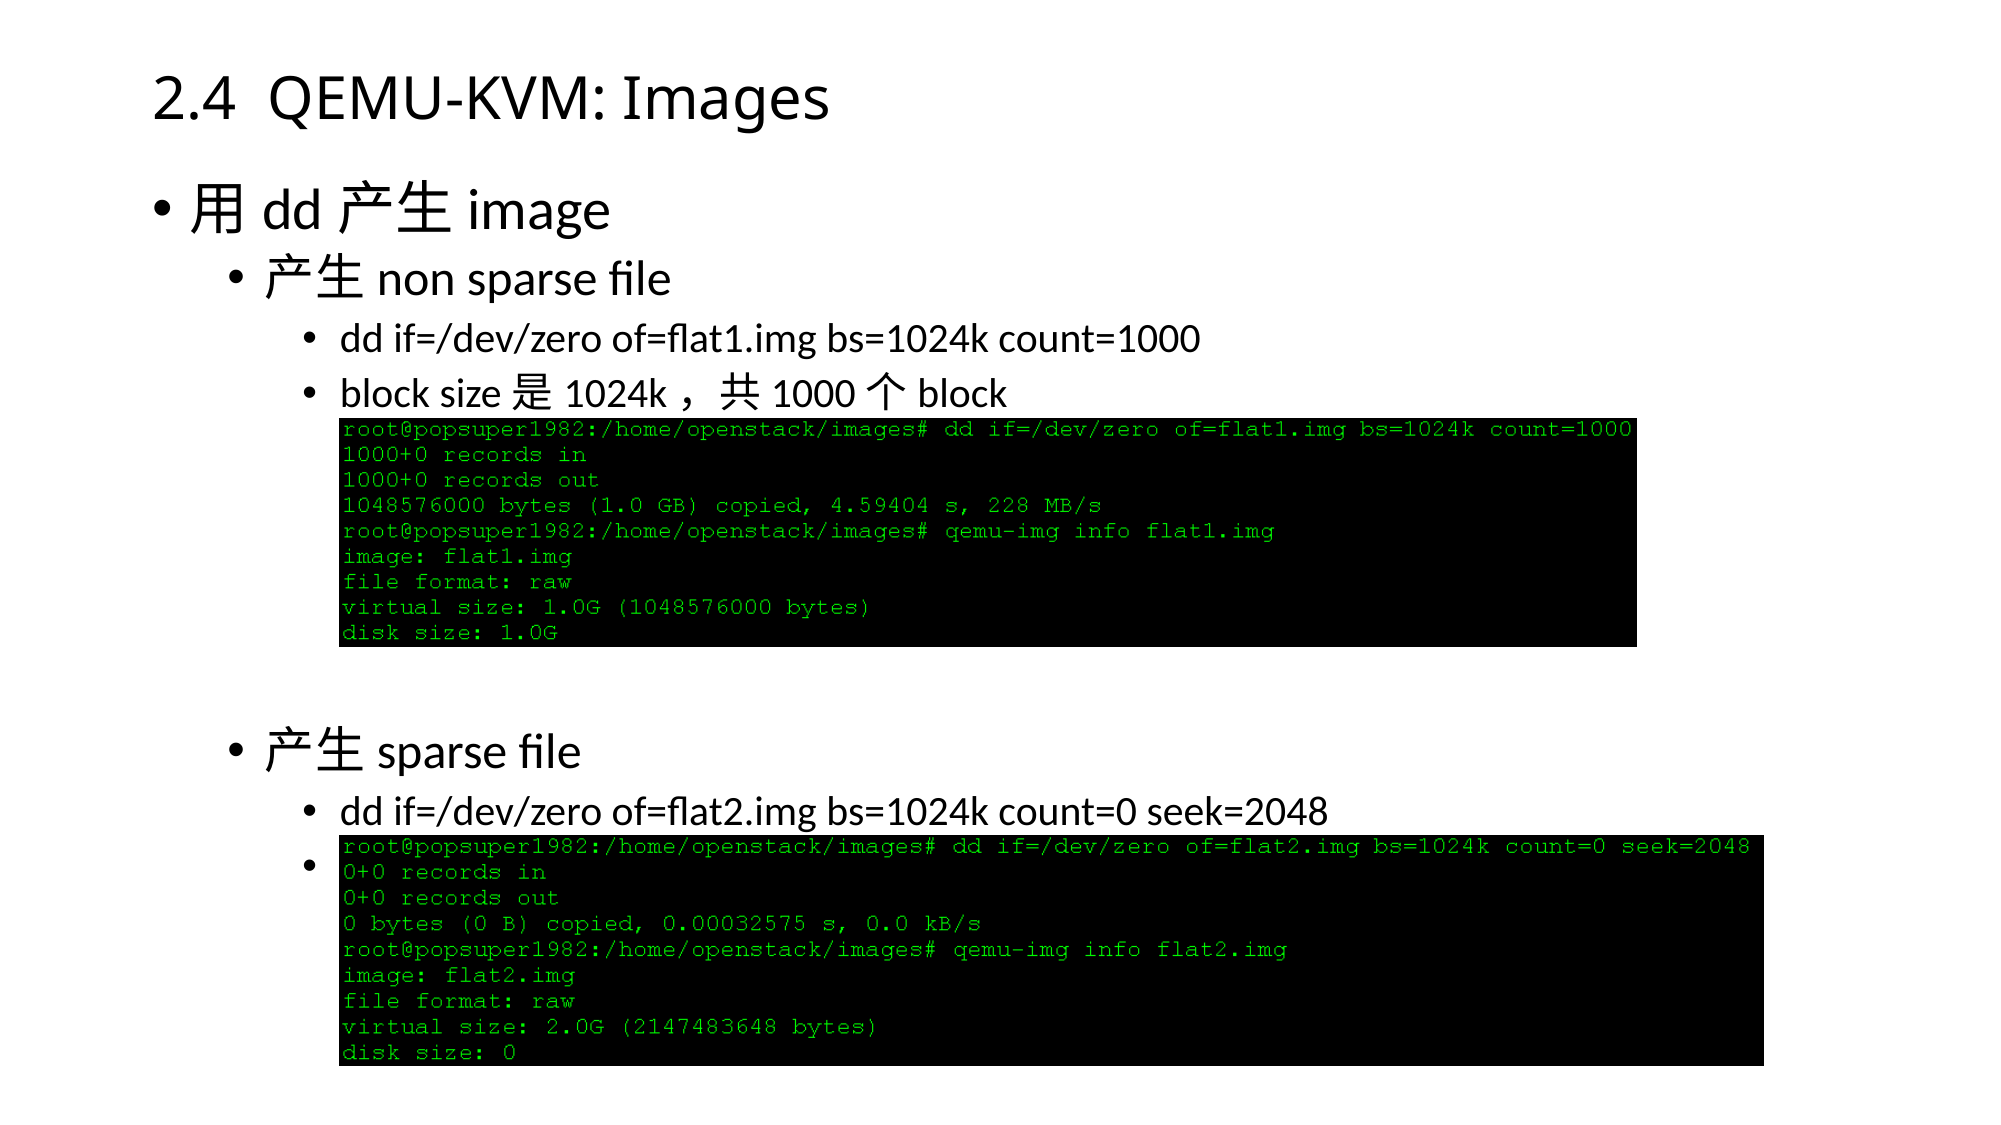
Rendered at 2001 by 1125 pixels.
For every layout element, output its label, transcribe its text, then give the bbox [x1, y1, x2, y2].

picture [339, 835, 1764, 1066]
title 2.4 QEMU-KVM: Images [137, 59, 1863, 140]
picture [339, 418, 1637, 647]
list 用dd产生image 产生non sparse file dd if=/dev/zero of=flat1.img bs=1024k count=1000 block size是1024k，共1000个block 产生sparse file dd if=/dev/zero of=flat2.img bs=1024k count=0 seek=2048 seek的意思是将文件的结尾设在那个地方 [137, 171, 1863, 1014]
